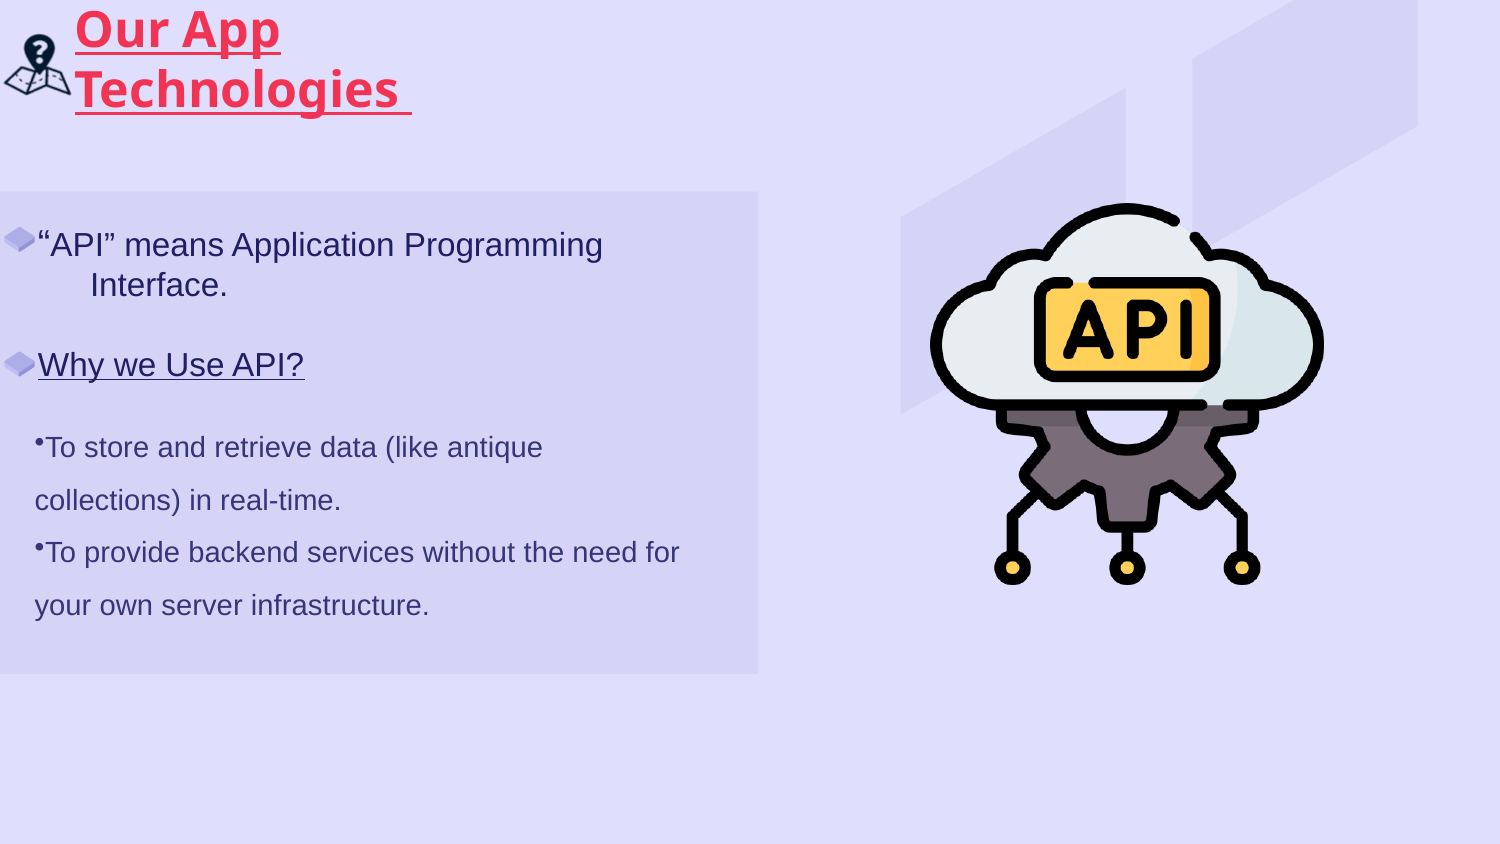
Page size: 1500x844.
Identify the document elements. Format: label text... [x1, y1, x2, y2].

picture [930, 203, 1324, 585]
picture [0, 0, 110, 140]
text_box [4, 351, 35, 377]
subtitle “API” means Application Programming Interface. Why we Use API? [0, 203, 746, 624]
text_box To store and retrieve data (like antique collections) in real-time. To provide backend services without the need for your own server infrastructure. [19, 368, 710, 664]
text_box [4, 227, 35, 252]
title Our App Technologies [114, 13, 592, 103]
